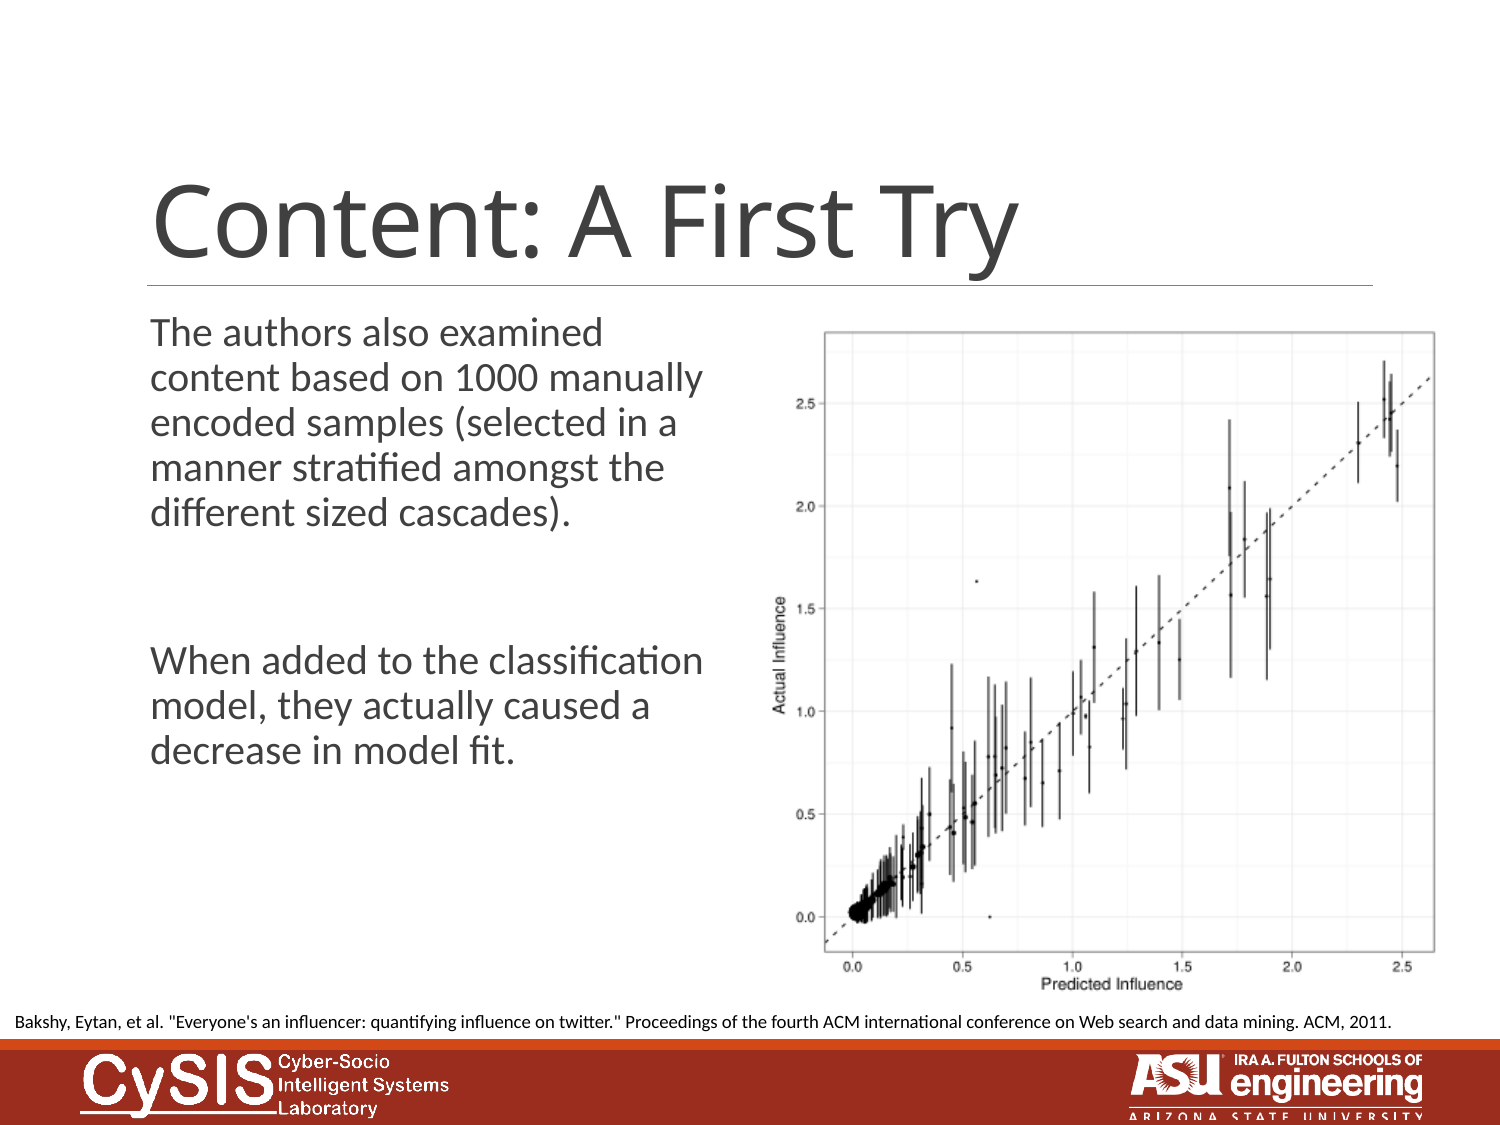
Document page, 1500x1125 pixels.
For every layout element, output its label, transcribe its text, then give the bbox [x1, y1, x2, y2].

text_box Bakshy, Eytan, et al. "Everyone's an influencer: quantifying influence on twitter." Proceedings of the fourth ACM international conference on Web search and data mining. ACM, 2011. [0, 1002, 1500, 1040]
list The authors also examined content based on 1000 manually encoded samples (selected in a manner stratified amongst the different sized cascades). When added to the classification model, they actually caused a decrease in model fit. [135, 302, 716, 963]
picture [716, 302, 1500, 1010]
title Content: A First Try [135, 47, 1373, 285]
picture [60, 1040, 464, 1125]
